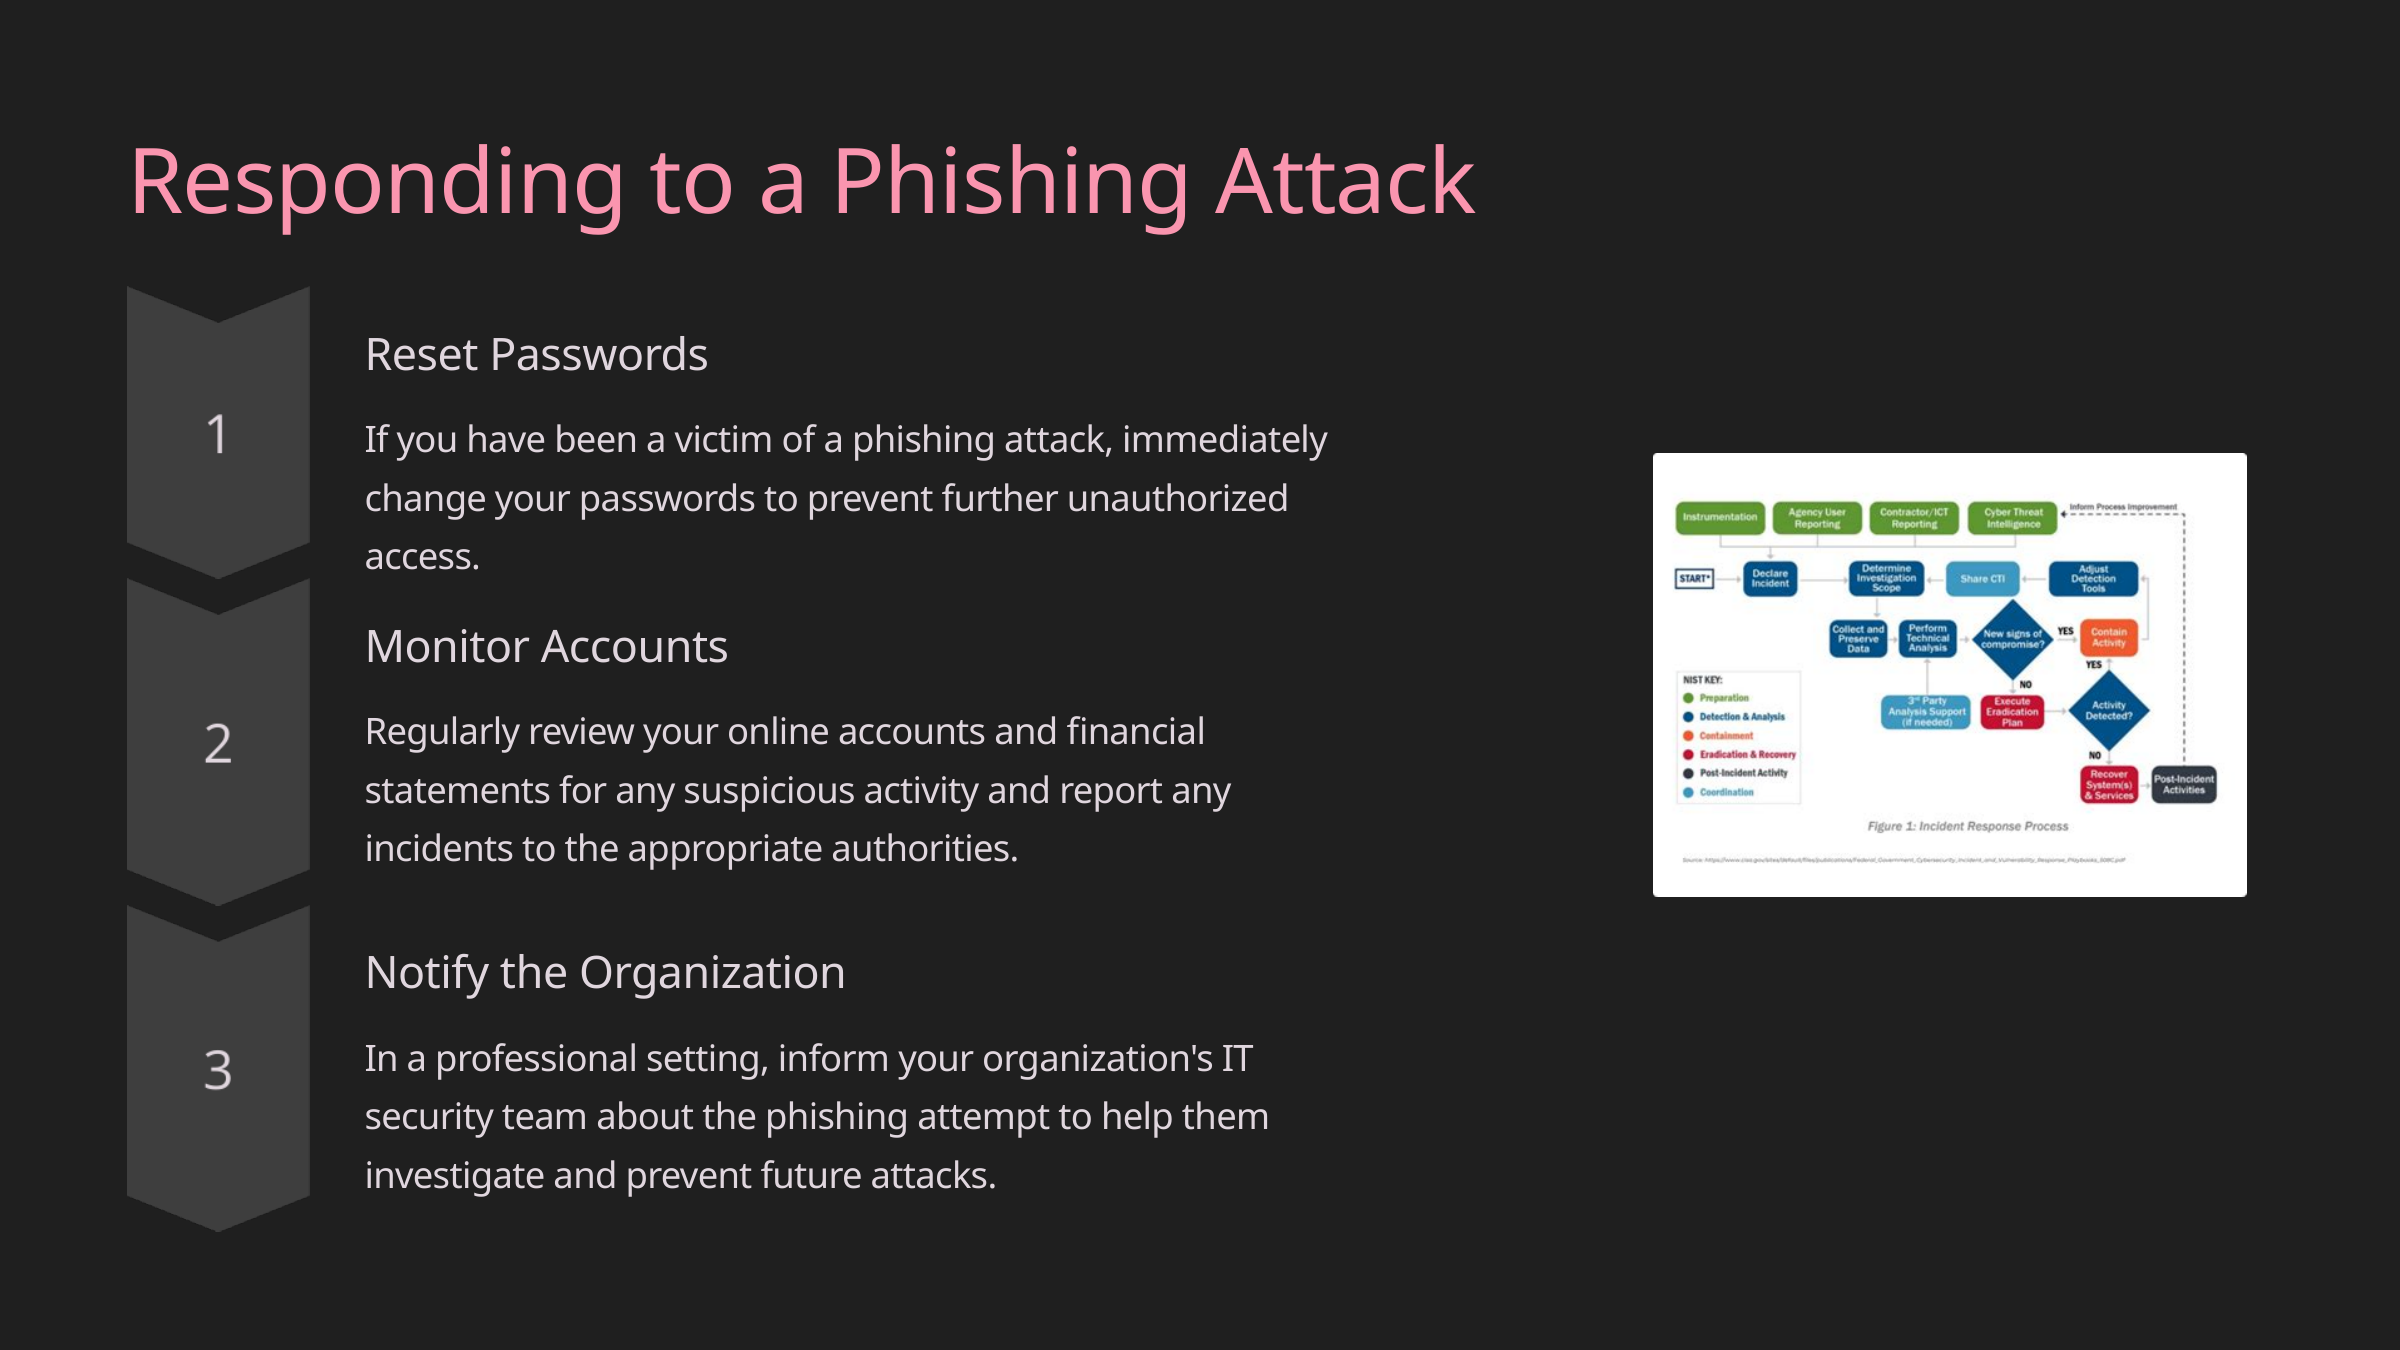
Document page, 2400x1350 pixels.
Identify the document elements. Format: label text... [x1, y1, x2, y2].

text_box Monitor Accounts [364, 614, 821, 672]
text_box Responding to a Phishing Attack [127, 117, 1277, 232]
text_box If you have been a victim of a phishing attack, immediately change your passwords to prevent further unauthorized access. [364, 401, 1373, 519]
text_box In a professional setting, inform your organization's IT security team about the phishing attempt to help them investigate and prevent future attacks. [364, 1020, 1373, 1196]
picture [127, 286, 310, 1232]
picture [1499, 0, 2400, 1350]
text_box Regularly review your online accounts and financial statements for any suspicious activity and report any incidents to the appropriate authorities. [364, 693, 1373, 869]
text_box Reset Passwords [364, 323, 821, 381]
text_box Notify the Organization [364, 941, 821, 999]
